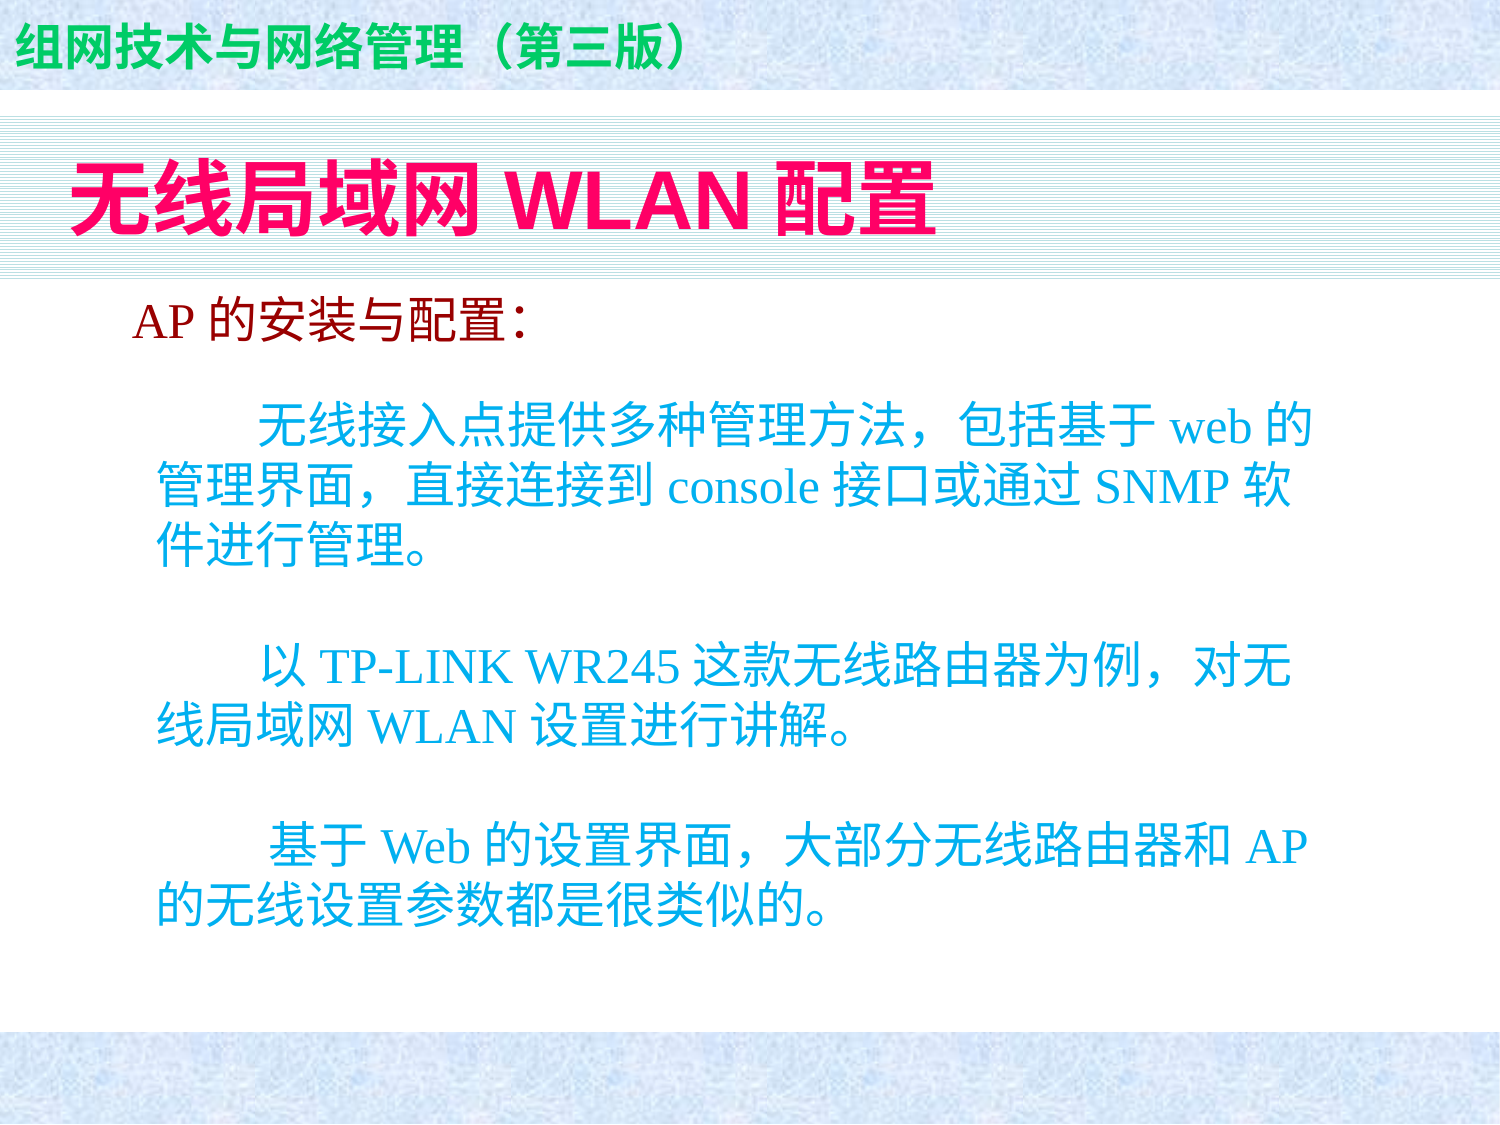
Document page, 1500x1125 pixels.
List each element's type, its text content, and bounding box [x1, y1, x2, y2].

text_box 无线接入点提供多种管理方法，包括基于web的管理界面，直接连接到console接口或通过SNMP软件进行管理。 以TP-LINK WR245这款无线路由器为例，对无线局域网WLAN设置进行讲解。 基于Web的设置界面，大部分无线路由器和AP的无线设置参数都是很类似的。 [140, 386, 1353, 942]
text_box AP的安装与配置： [117, 281, 1145, 356]
title 无线局域网WLAN配置 [52, 124, 1404, 268]
picture [0, 1032, 1500, 1124]
picture [0, 0, 1500, 90]
